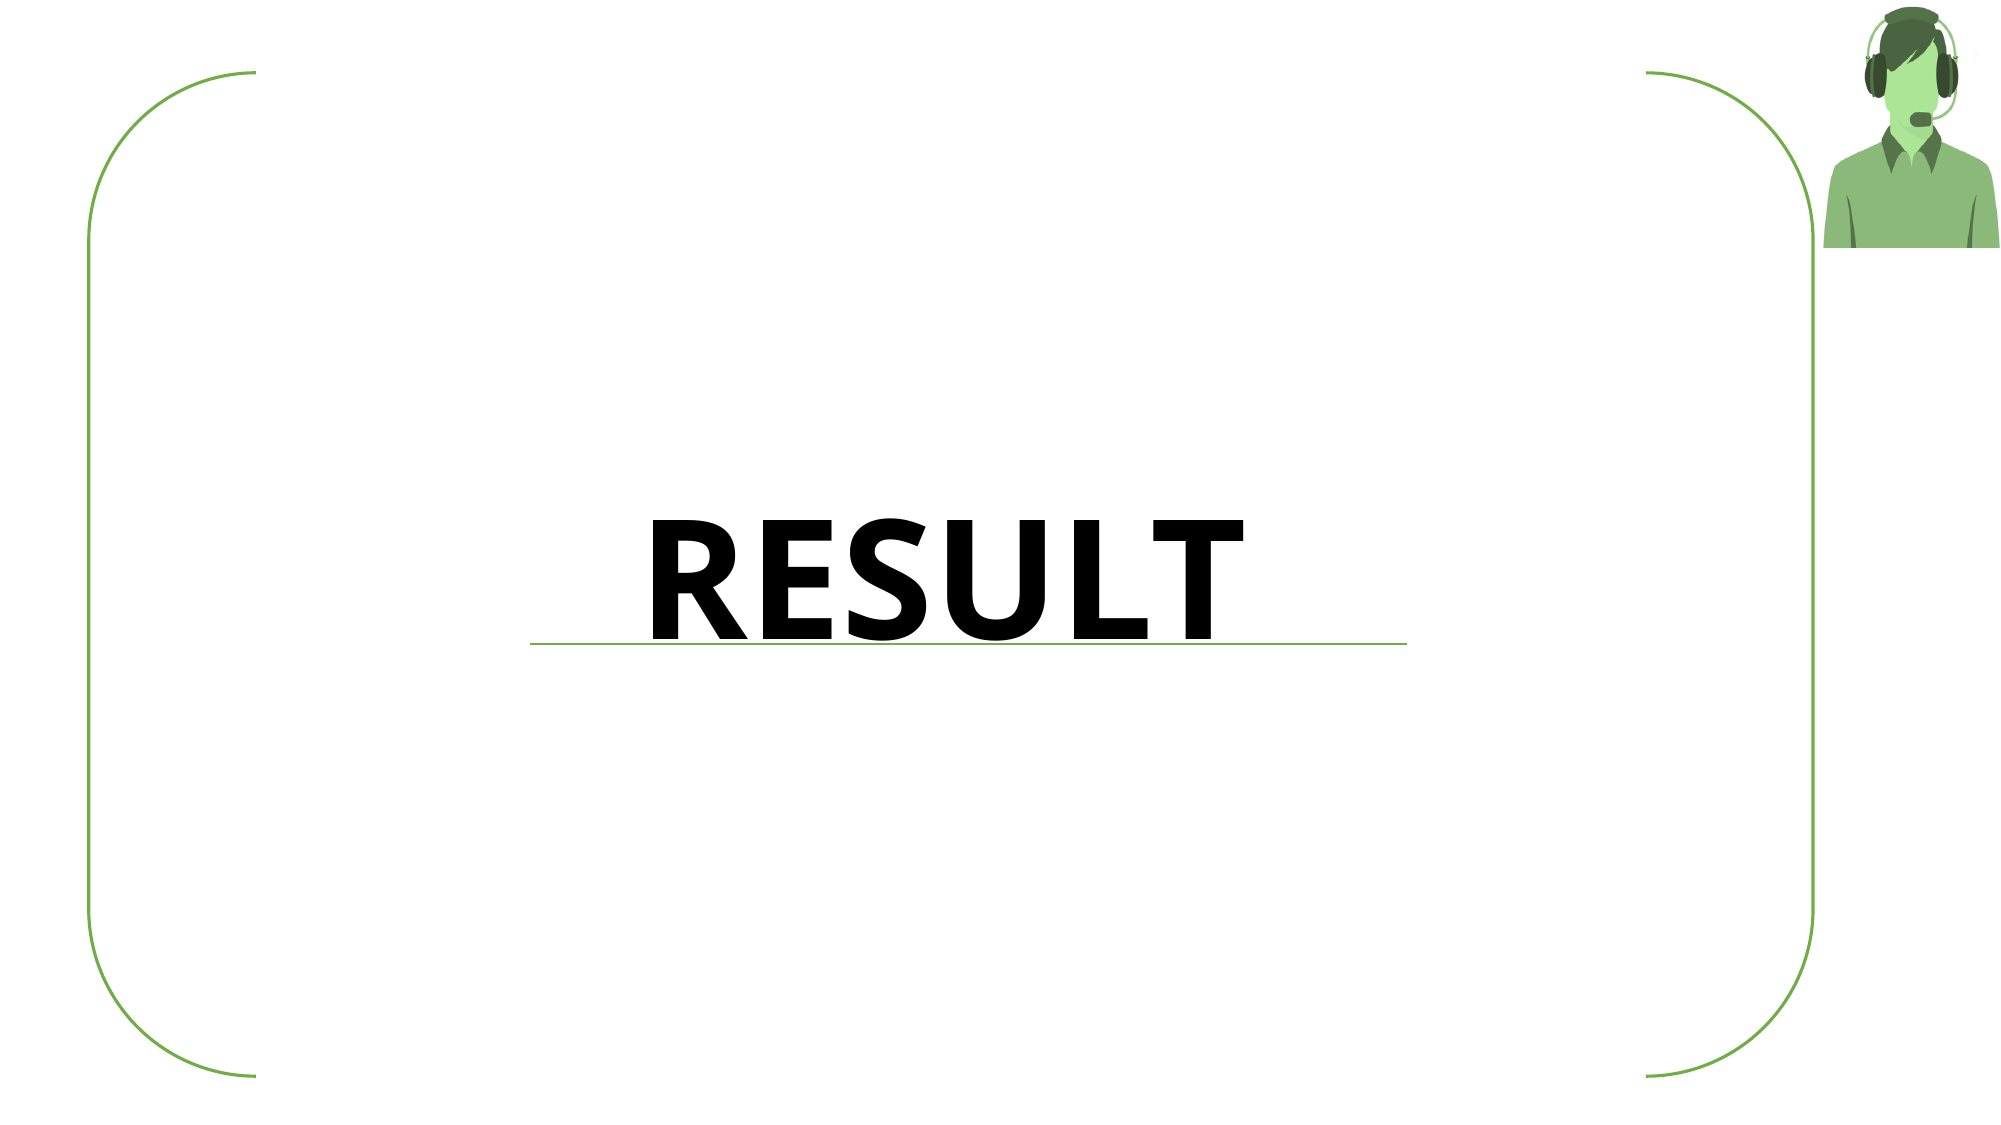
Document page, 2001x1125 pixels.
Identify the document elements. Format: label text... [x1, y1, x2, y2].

text_box [87, 71, 1815, 1078]
picture [1774, 0, 2000, 255]
text_box RESULT [623, 465, 1441, 681]
